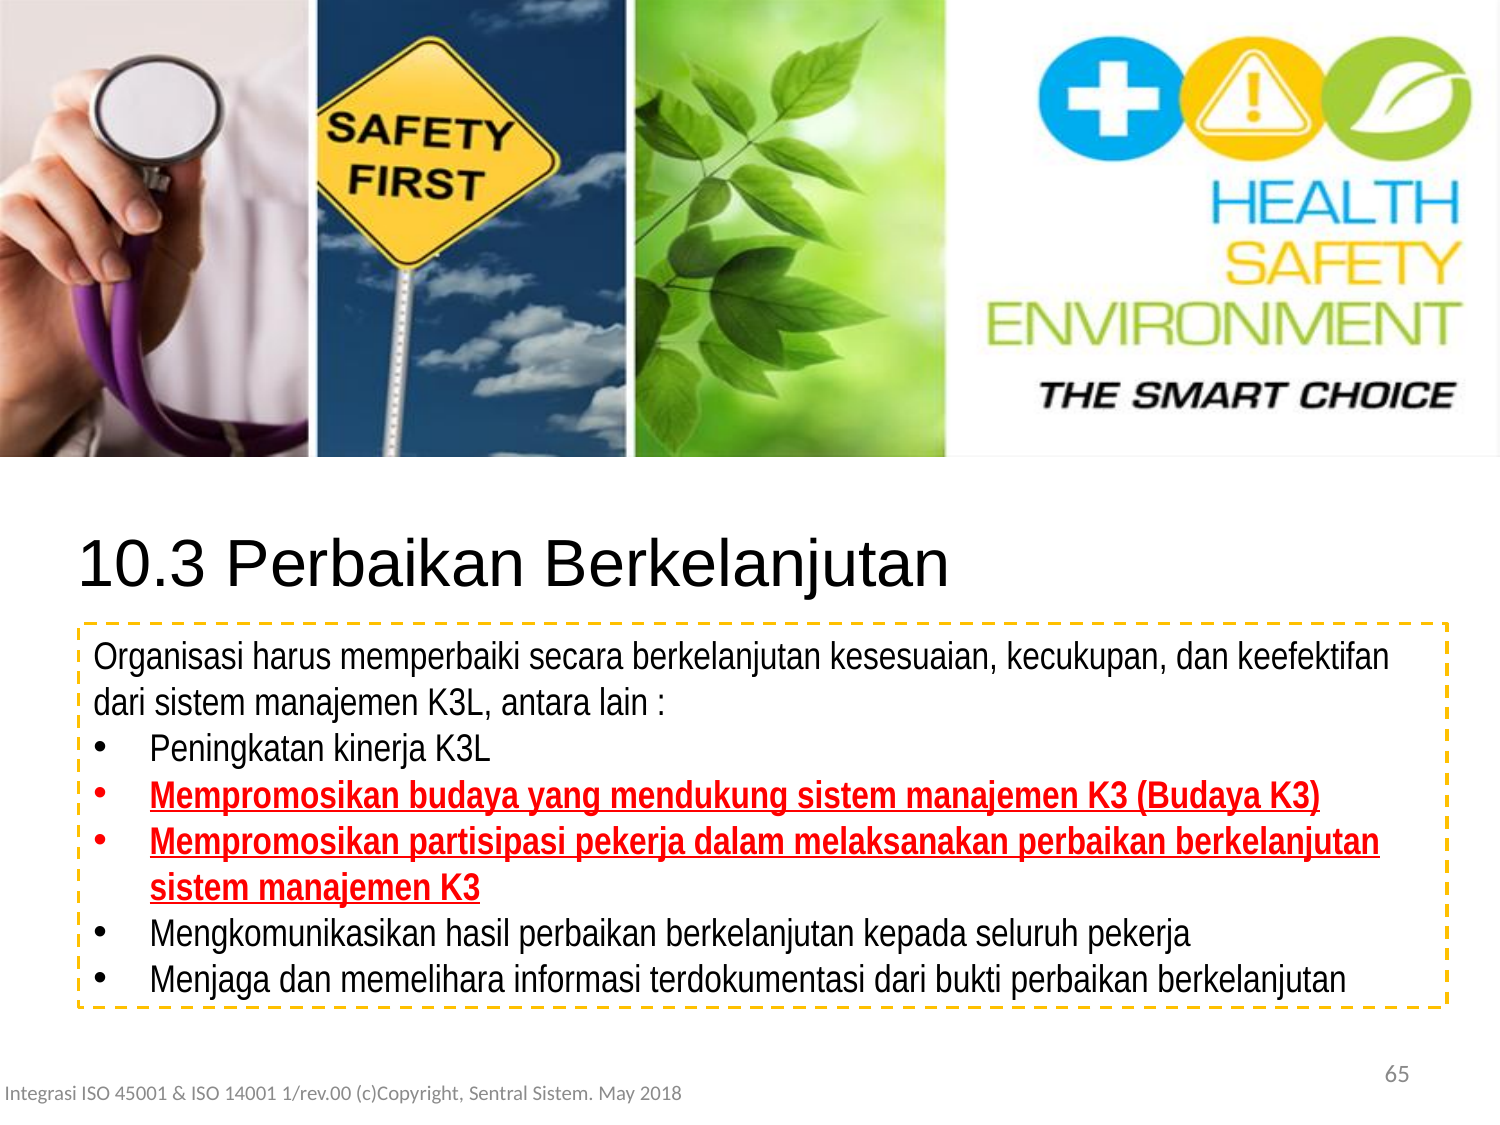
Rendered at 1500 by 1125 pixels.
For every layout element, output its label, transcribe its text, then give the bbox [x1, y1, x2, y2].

text_box [0, 472, 1500, 1045]
footer Integrasi ISO 45001 & ISO 14001 1/rev.00 (c)Copyright, Sentral Sistem. May 2018 [0, 1062, 716, 1123]
text_box 10.3 Perbaikan Berkelanjutan [61, 510, 1252, 609]
text_box Organisasi harus memperbaiki secara berkelanjutan kesesuaian, kecukupan, dan keefektifan dari sistem manajemen K3L, antara lain : Peningkatan kinerja K3L Mempromosikan budaya yang mendukung sistem manajemen K3 (Budaya K3) Mempromosikan partisipasi pekerja dalam melaksanakan perbaikan berkelanjutan sistem manajemen K3 Mengkomunikasikan hasil perbaikan berkelanjutan kepada seluruh pekerja Menjaga dan memelihara informasi terdokumentasi dari bukti perbaikan berkelanjutan [78, 623, 1448, 1008]
slide_number 65 [1074, 1042, 1425, 1103]
picture [0, 0, 1500, 458]
